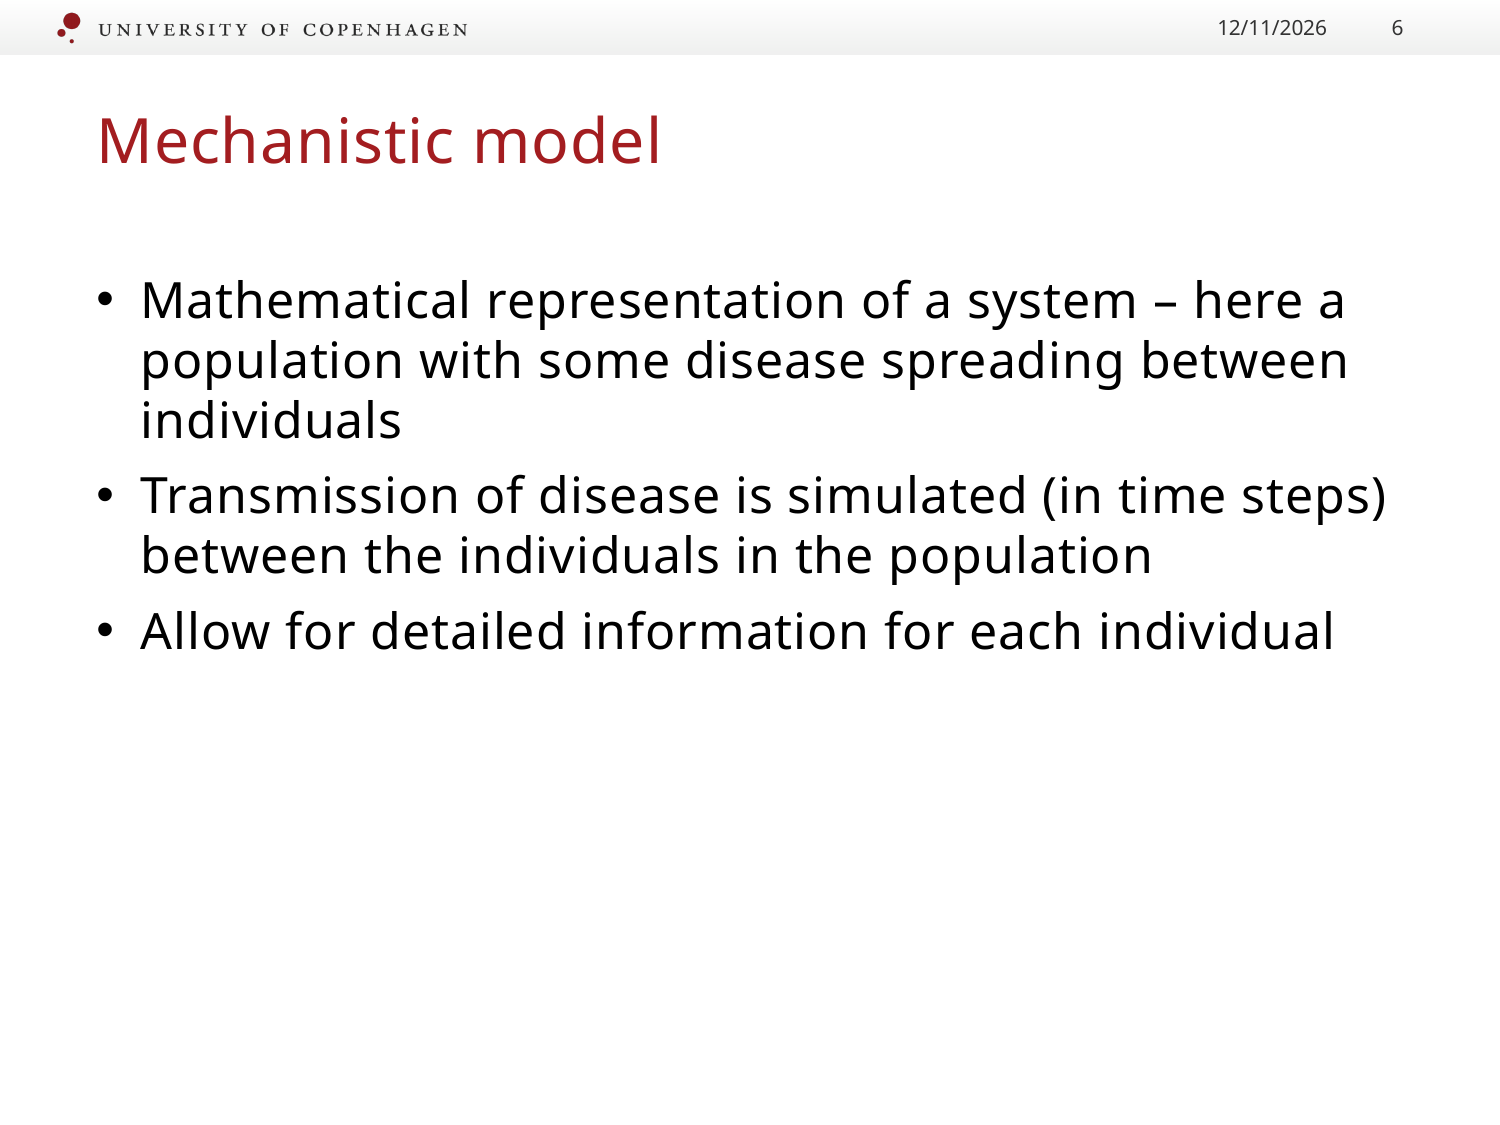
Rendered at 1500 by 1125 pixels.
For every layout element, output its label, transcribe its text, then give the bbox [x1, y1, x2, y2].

picture [92, 15, 475, 42]
slide_number 6 [1341, 14, 1404, 43]
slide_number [1193, 14, 1327, 43]
title Mechanistic model [96, 101, 1404, 244]
list Mathematical representation of a system – here a population with some disease spreading between individuals Transmission of disease is simulated (in time steps) between the individuals in the population Allow for detailed information for each individual [96, 268, 1404, 1034]
